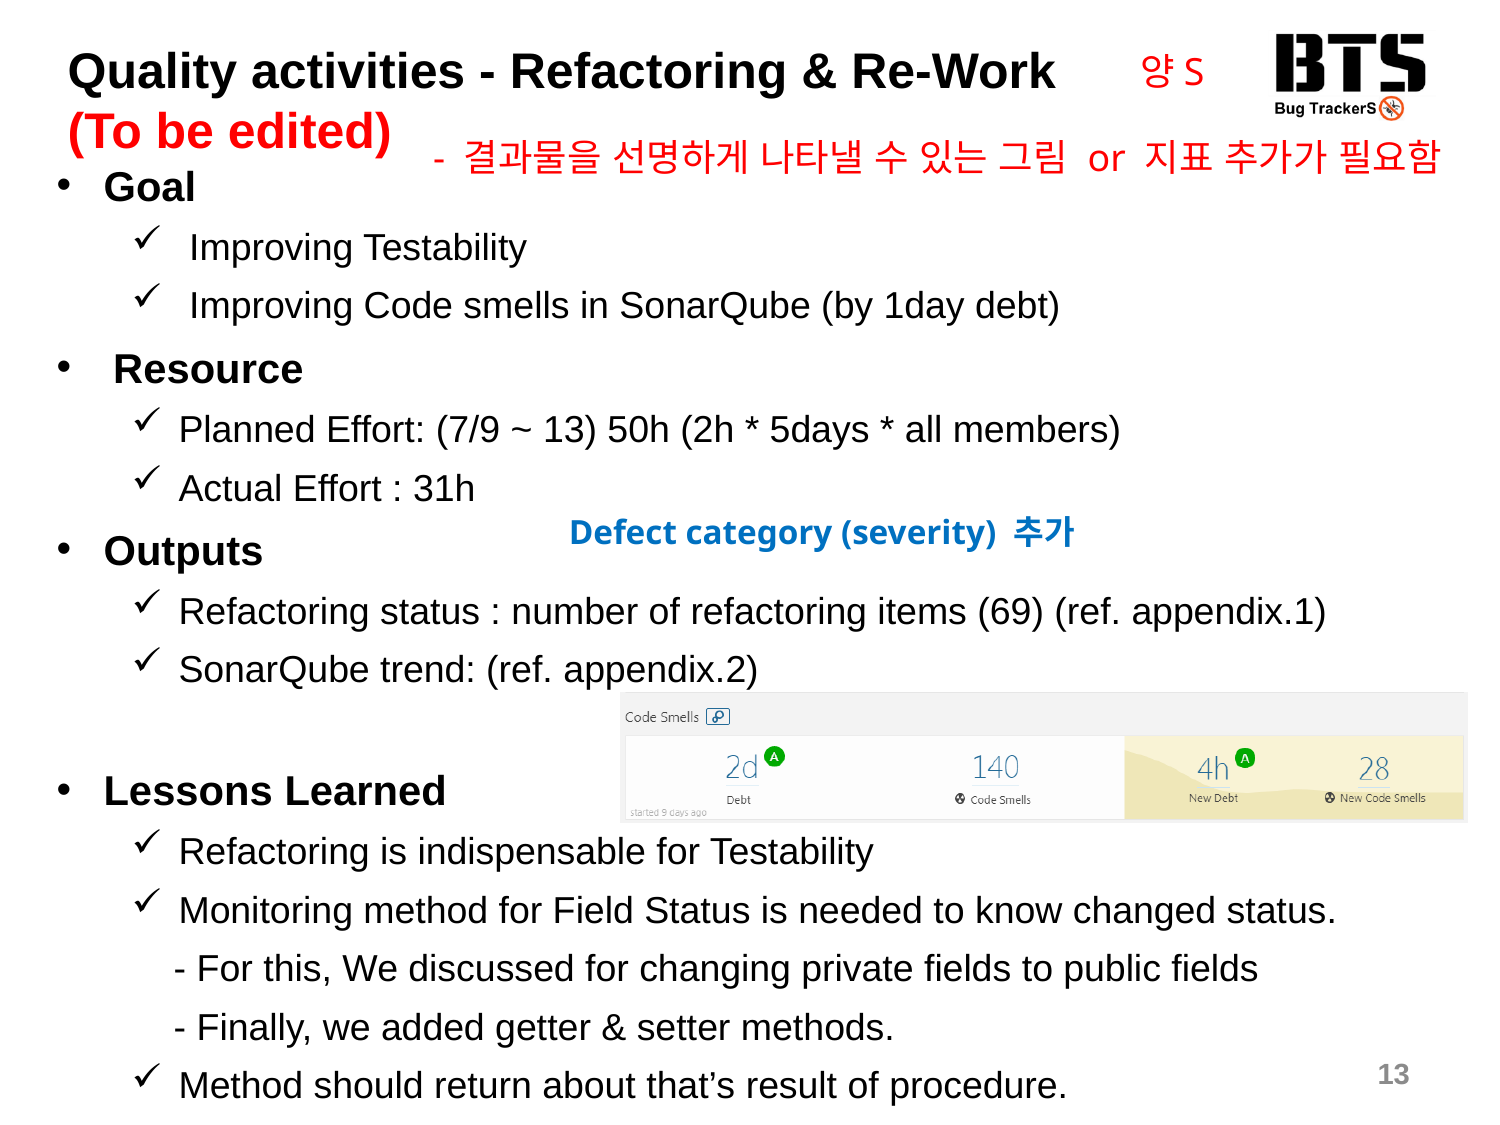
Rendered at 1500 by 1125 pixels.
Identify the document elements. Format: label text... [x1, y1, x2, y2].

text_box Goal Improving Testability Improving Code smells in SonarQube (by 1day debt) Resource Planned Effort: (7/9 ~ 13) 50h (2h * 5days * all members) Actual Effort : 31h Outputs Refactoring status : number of refactoring items (69) (ref. appendix.1) SonarQube trend: (ref. appendix.2) Lessons Learned Refactoring is indispensable for Testability Monitoring method for Field Status is needed to know changed status. - For this, We discussed for changing private fields to public fields - Finally, we added getter & setter methods. Method should return about that’s result of procedure. [41, 137, 1436, 1114]
text_box 양S [1125, 41, 1220, 101]
text_box - 결과물을 선명하게 나타낼 수 있는 그림 or 지표 추가가 필요함 [418, 127, 1457, 187]
picture [1263, 30, 1437, 127]
picture [619, 692, 1468, 823]
text_box Defect category (severity) 추가 [554, 503, 1222, 559]
text_box Quality activities - Refactoring & Re-Work (To be edited) [53, 30, 1128, 166]
